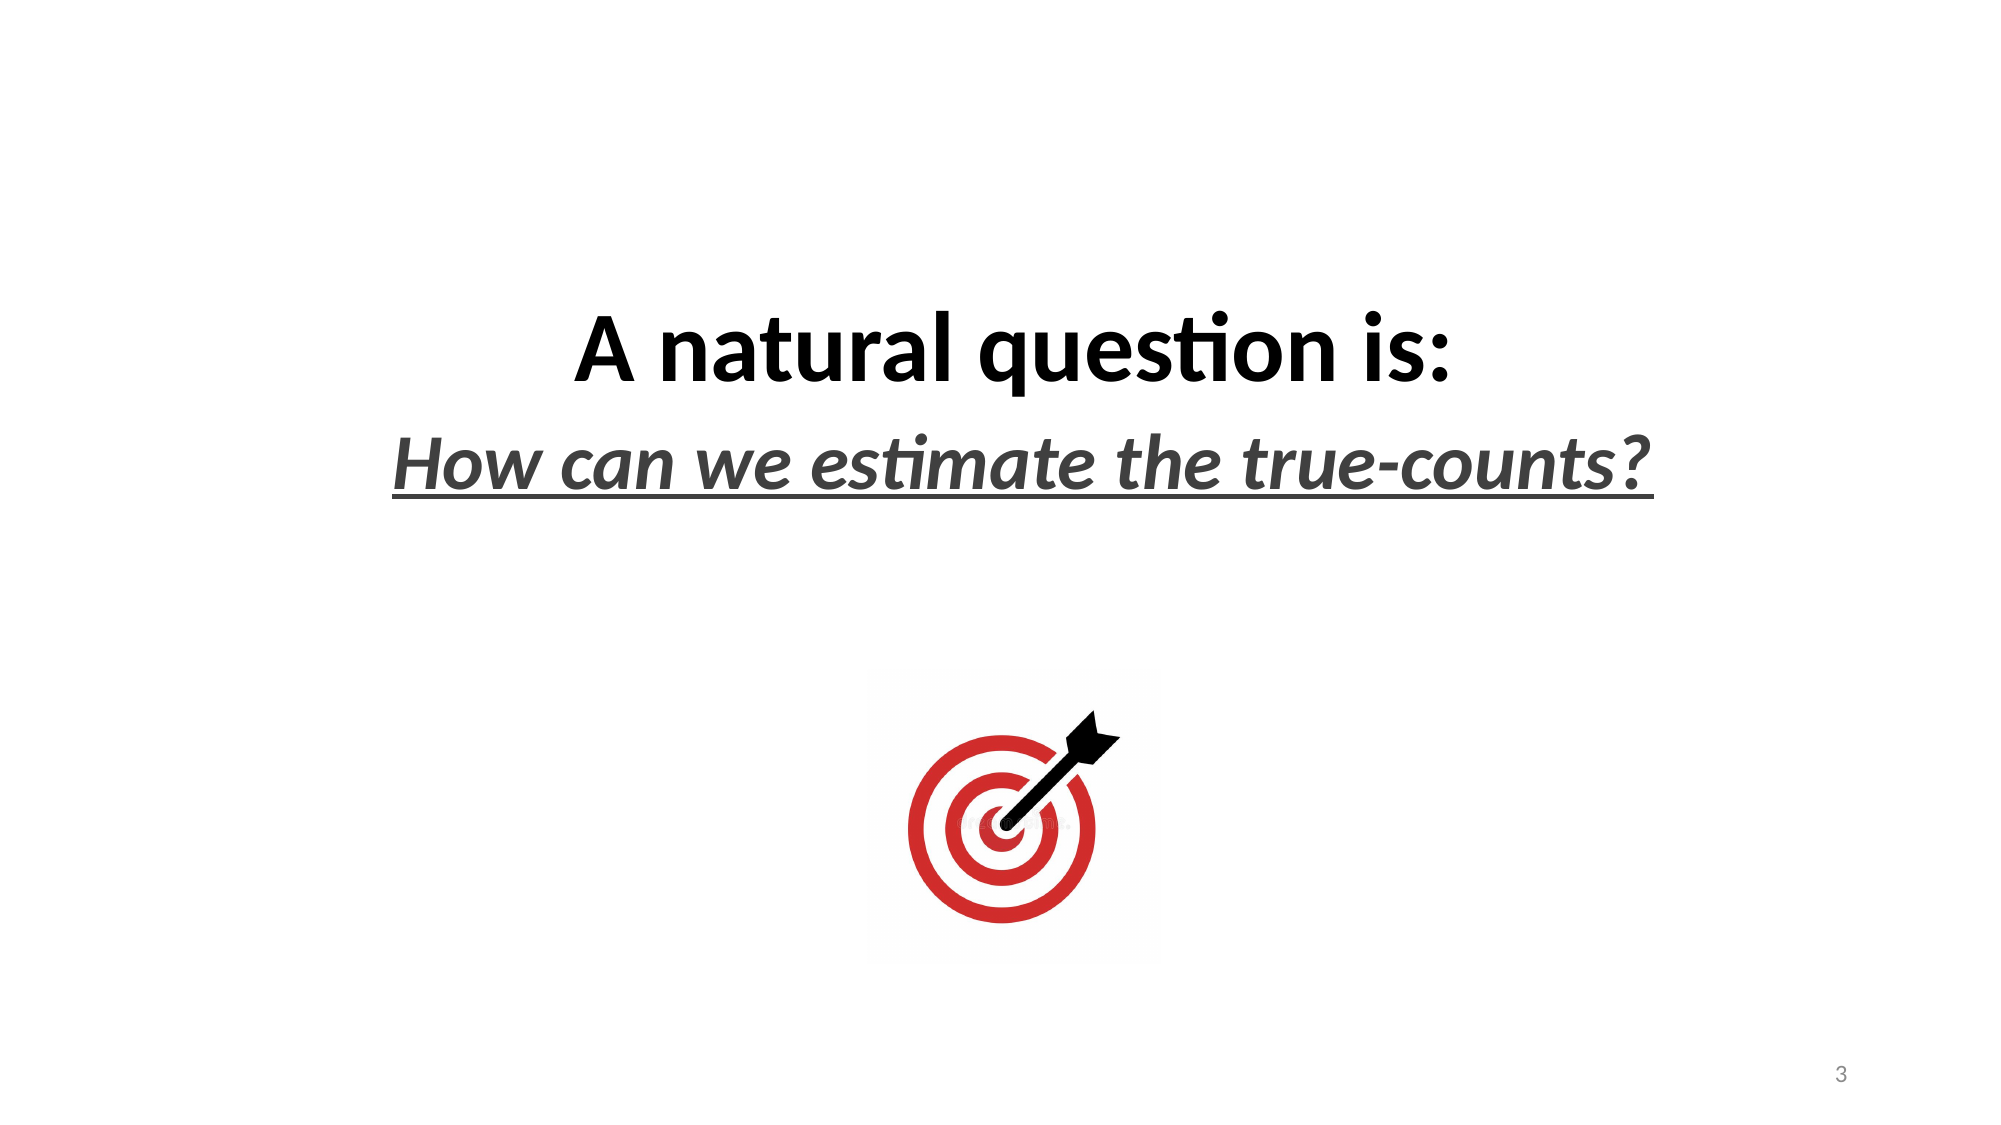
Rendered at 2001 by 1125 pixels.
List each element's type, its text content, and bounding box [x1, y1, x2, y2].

picture [867, 669, 1161, 964]
list A natural question is: [85, 288, 1943, 386]
slide_number 3 [1412, 1042, 1863, 1103]
text_box How can we estimate the true-counts? [189, 413, 1840, 515]
